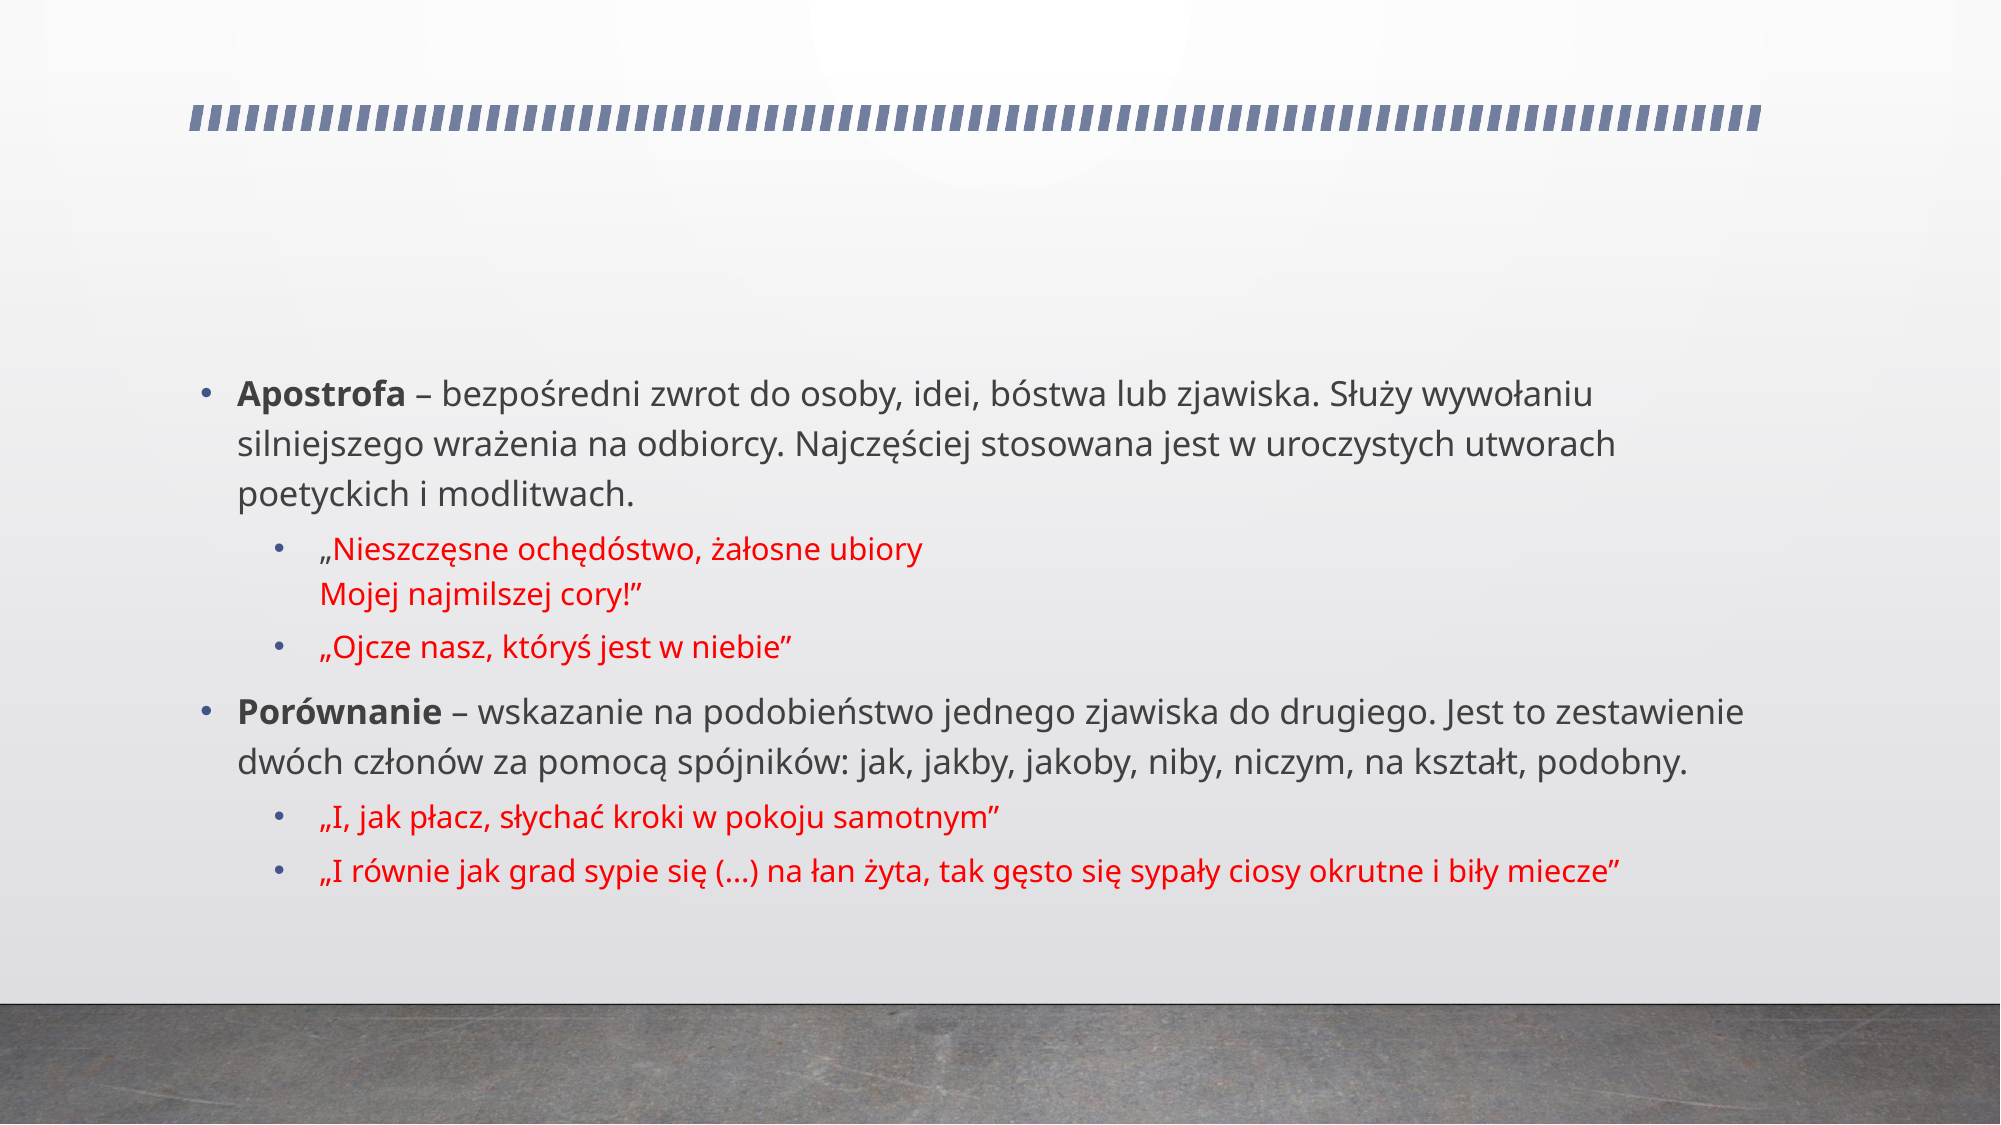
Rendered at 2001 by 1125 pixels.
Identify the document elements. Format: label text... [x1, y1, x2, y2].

picture [0, 1004, 2000, 1124]
list Apostrofa – bezpośredni zwrot do osoby, idei, bóstwa lub zjawiska. Służy wywołaniu silniejszego wrażenia na odbiorcy. Najczęściej stosowana jest w uroczystych utworach poetyckich i modlitwach. „Nieszczęsne ochędóstwo, żałosne ubiory Mojej najmilszej cory!” „Ojcze nasz, któryś jest w niebie” Porównanie – wskazanie na podobieństwo jednego zjawiska do drugiego. Jest to zestawienie dwóch członów za pomocą spójników: jak, jakby, jakoby, niby, niczym, na kształt, podobny. „I, jak płacz, słychać kroki w pokoju samotnym” „I równie jak grad sypie się (…) na łan żyta, tak gęsto się sypały ciosy okrutne i biły miecze” [185, 356, 1761, 897]
